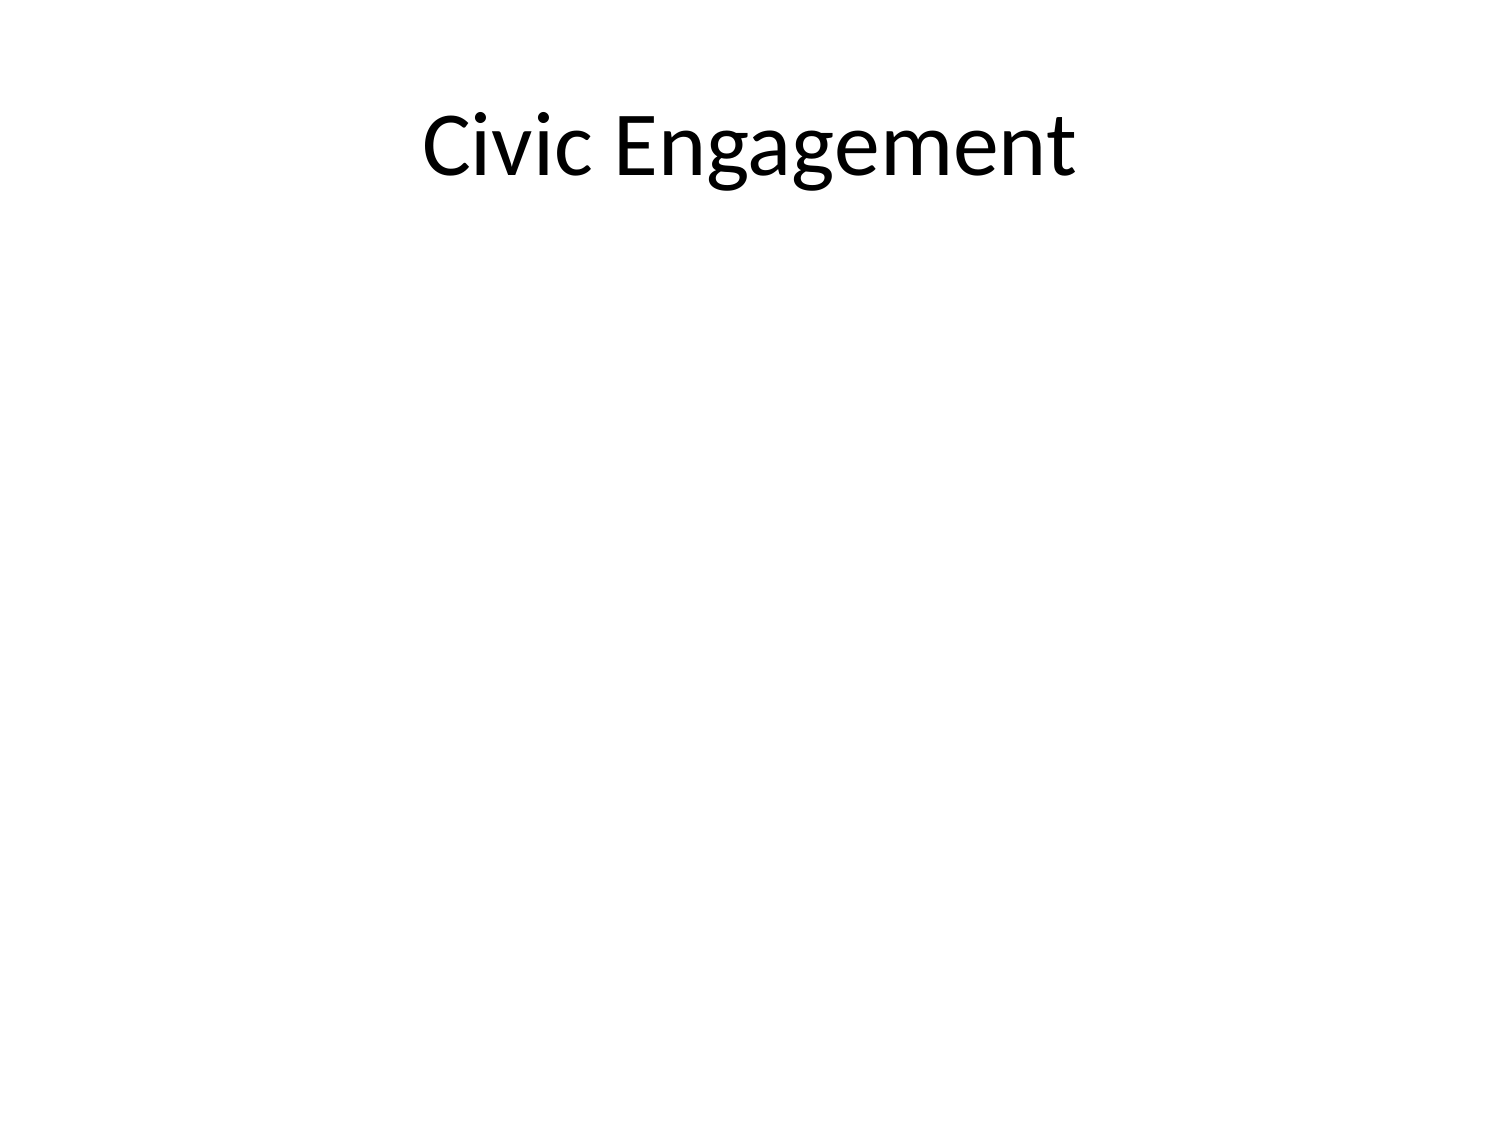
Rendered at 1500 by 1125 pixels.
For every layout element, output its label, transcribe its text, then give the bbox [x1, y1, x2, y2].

title Civic Engagement [75, 45, 1425, 233]
